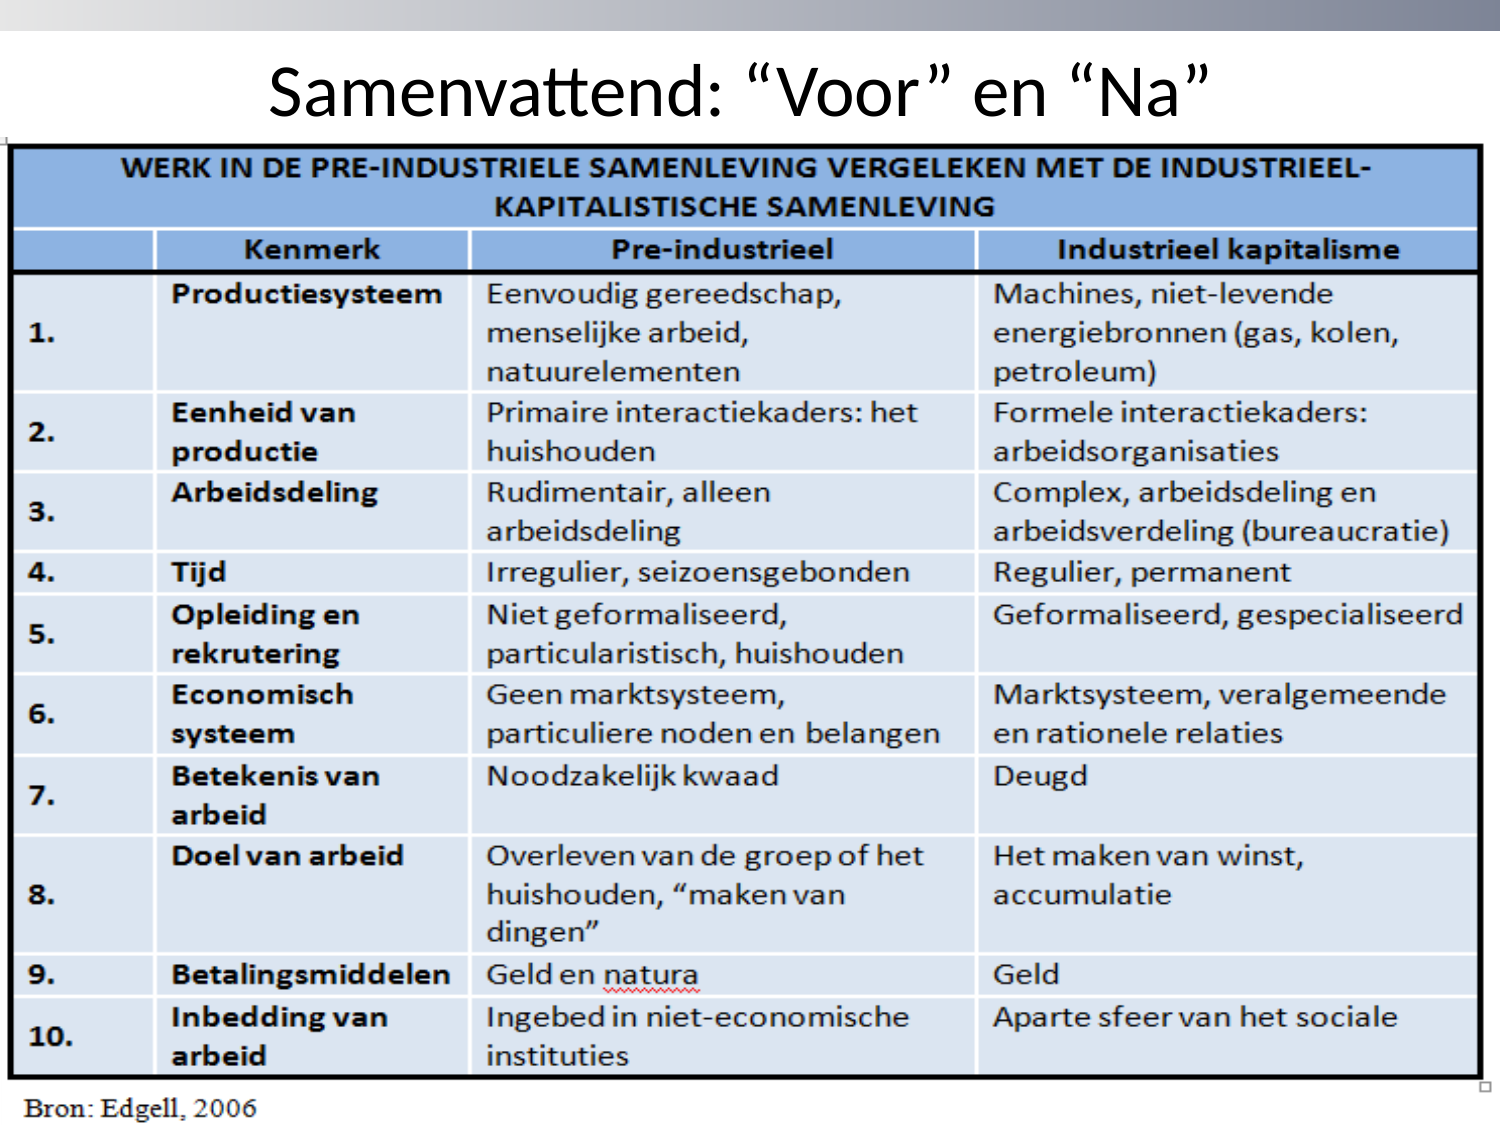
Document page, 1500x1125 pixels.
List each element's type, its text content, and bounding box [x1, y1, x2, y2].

picture [0, 136, 1500, 1125]
title Samenvattend: “Voor” en “Na” [0, 31, 1500, 136]
text_box [0, 0, 1500, 31]
